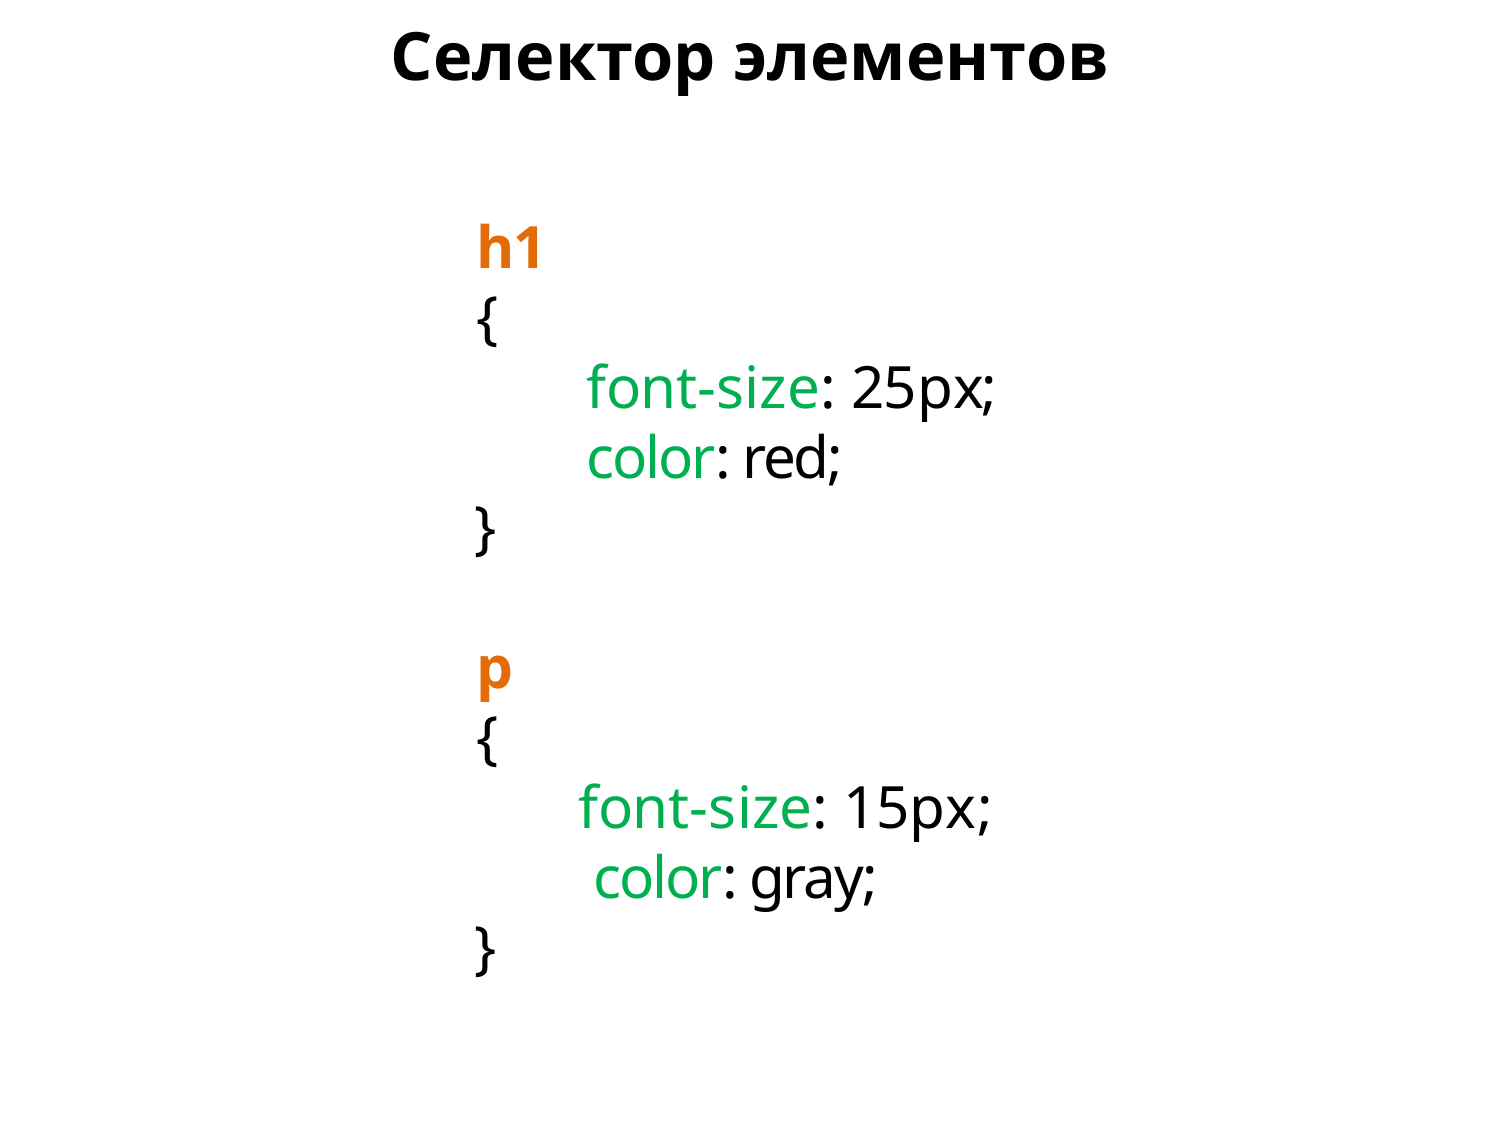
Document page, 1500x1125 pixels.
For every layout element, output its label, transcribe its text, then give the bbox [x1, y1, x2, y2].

text_box h1 { font-size: 25px; color: red; } p { font-size: 15px; color: gray; } [474, 208, 1026, 980]
text_box Селектор элементов [5, 5, 1495, 101]
